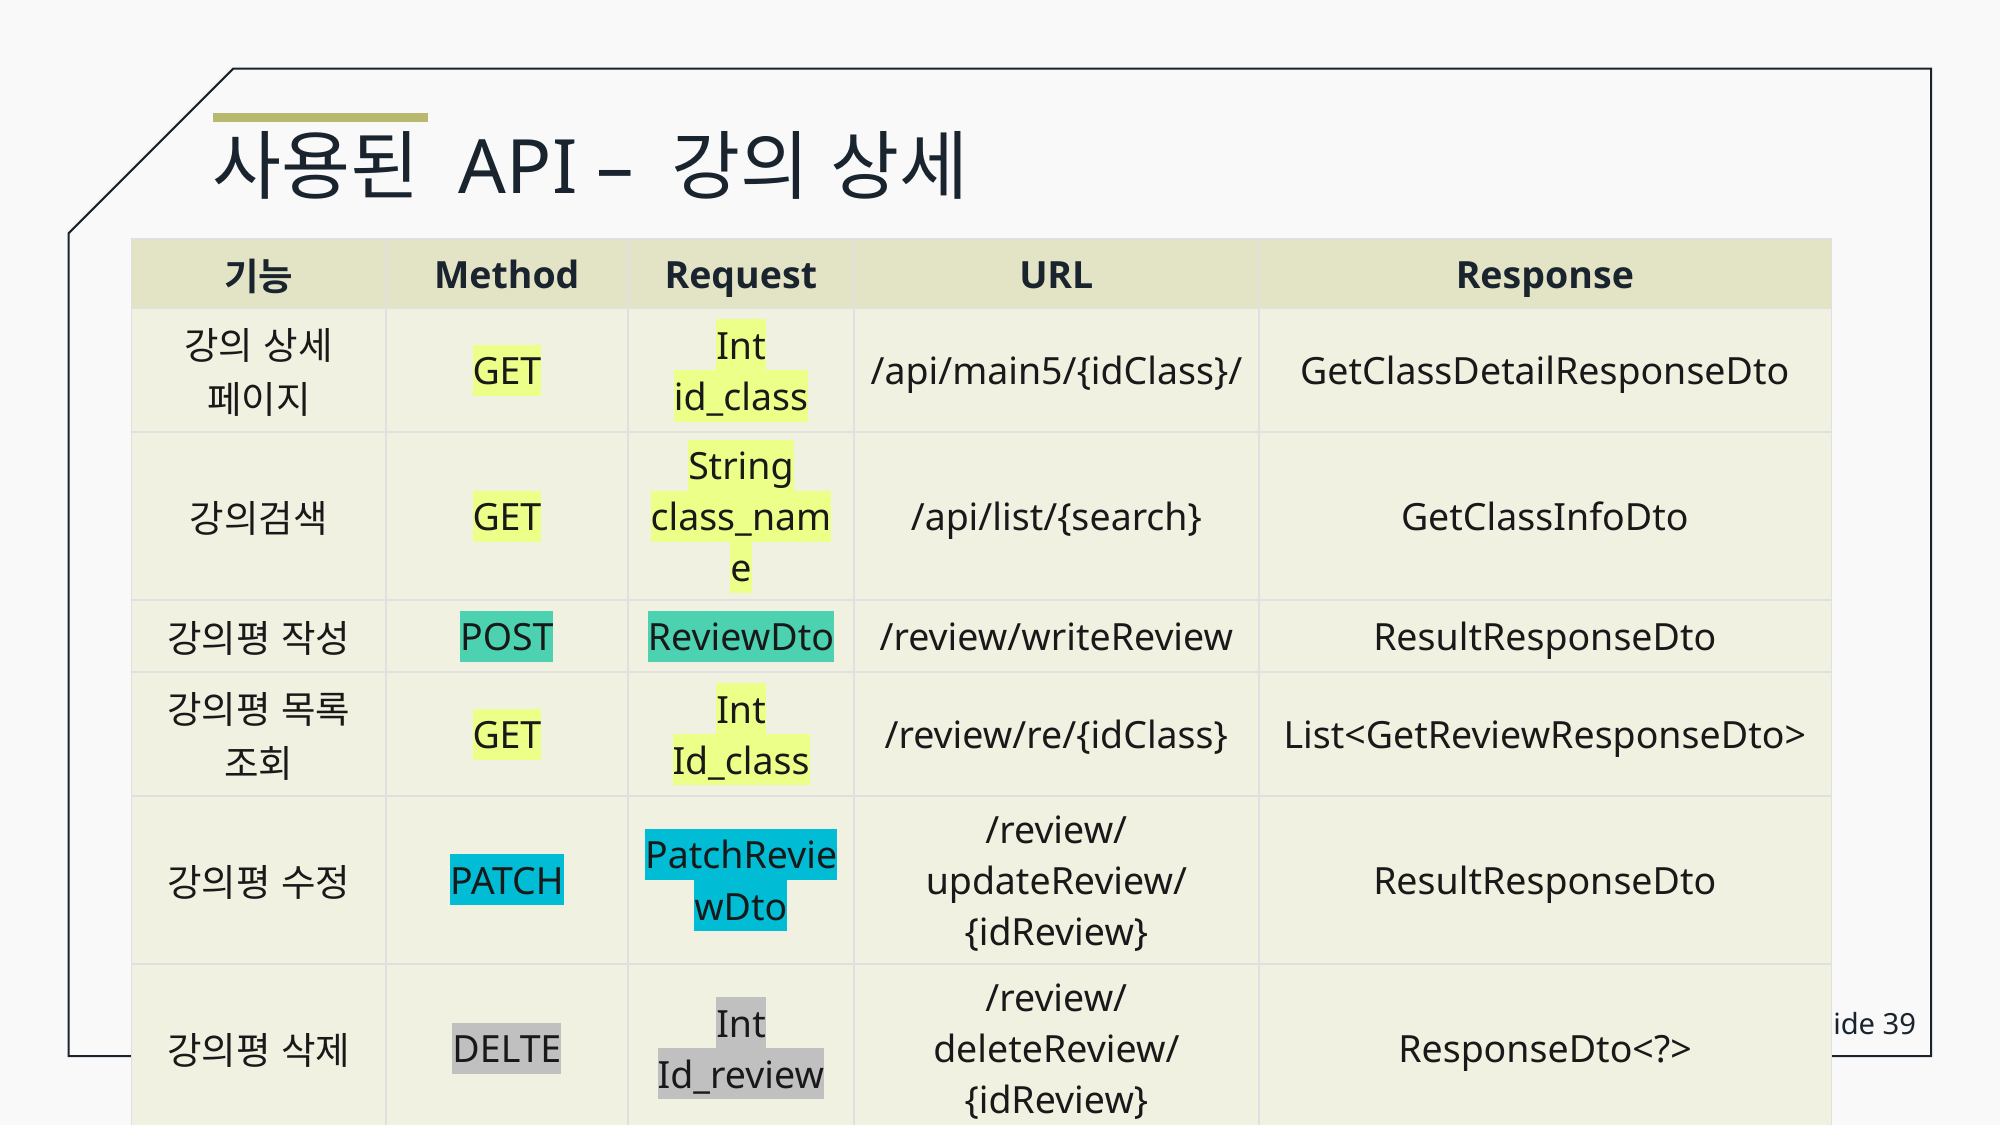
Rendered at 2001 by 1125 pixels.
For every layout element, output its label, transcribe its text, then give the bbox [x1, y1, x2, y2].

table_cell GET [387, 673, 627, 795]
table_cell ResultResponseDto [1260, 797, 1831, 963]
table_cell 강의평 목록 조회 [132, 673, 385, 795]
table_cell List<GetReviewResponseDto> [1260, 673, 1831, 795]
list 사용된 API – 강의 상세 [197, 121, 1932, 320]
table_cell ResultResponseDto [1260, 601, 1831, 671]
table_cell GET [387, 309, 627, 431]
table_cell PATCH [387, 797, 627, 963]
table_header 기능 [132, 240, 385, 308]
table_cell String class_name [629, 433, 853, 599]
table_cell /review/updateReview/{idReview} [855, 797, 1258, 963]
table_cell /api/list/{search} [855, 433, 1258, 599]
table_cell PatchReviewDto [629, 797, 853, 963]
table_cell Int Id_review [629, 965, 853, 1125]
table_cell /api/main5/{idClass}/ [855, 309, 1258, 431]
table_cell 강의평 수정 [132, 797, 385, 963]
table_cell Int id_class [629, 309, 853, 431]
table_cell ResponseDto<?> [1260, 965, 1831, 1125]
table_cell DELTE [387, 965, 627, 1125]
table_cell 강의검색 [132, 433, 385, 599]
table_cell GetClassDetailResponseDto [1260, 309, 1831, 431]
table_cell ReviewDto [629, 601, 853, 671]
table_cell POST [387, 601, 627, 671]
table_cell /review/re/{idClass} [855, 673, 1258, 795]
table_cell GetClassInfoDto [1260, 433, 1831, 599]
table_cell 강의평 삭제 [132, 965, 385, 1125]
table_cell /review/writeReview [855, 601, 1258, 671]
table_cell /review/deleteReview/{idReview} [855, 965, 1258, 1125]
table_header Method [387, 240, 627, 308]
table_header Request [629, 240, 853, 308]
table_cell 강의평 작성 [132, 601, 385, 671]
table_cell Int Id_class [629, 673, 853, 795]
table_cell 강의 상세 페이지 [132, 309, 385, 431]
table_header URL [855, 240, 1258, 308]
table_cell GET [387, 433, 627, 599]
table_header Response [1260, 240, 1831, 308]
